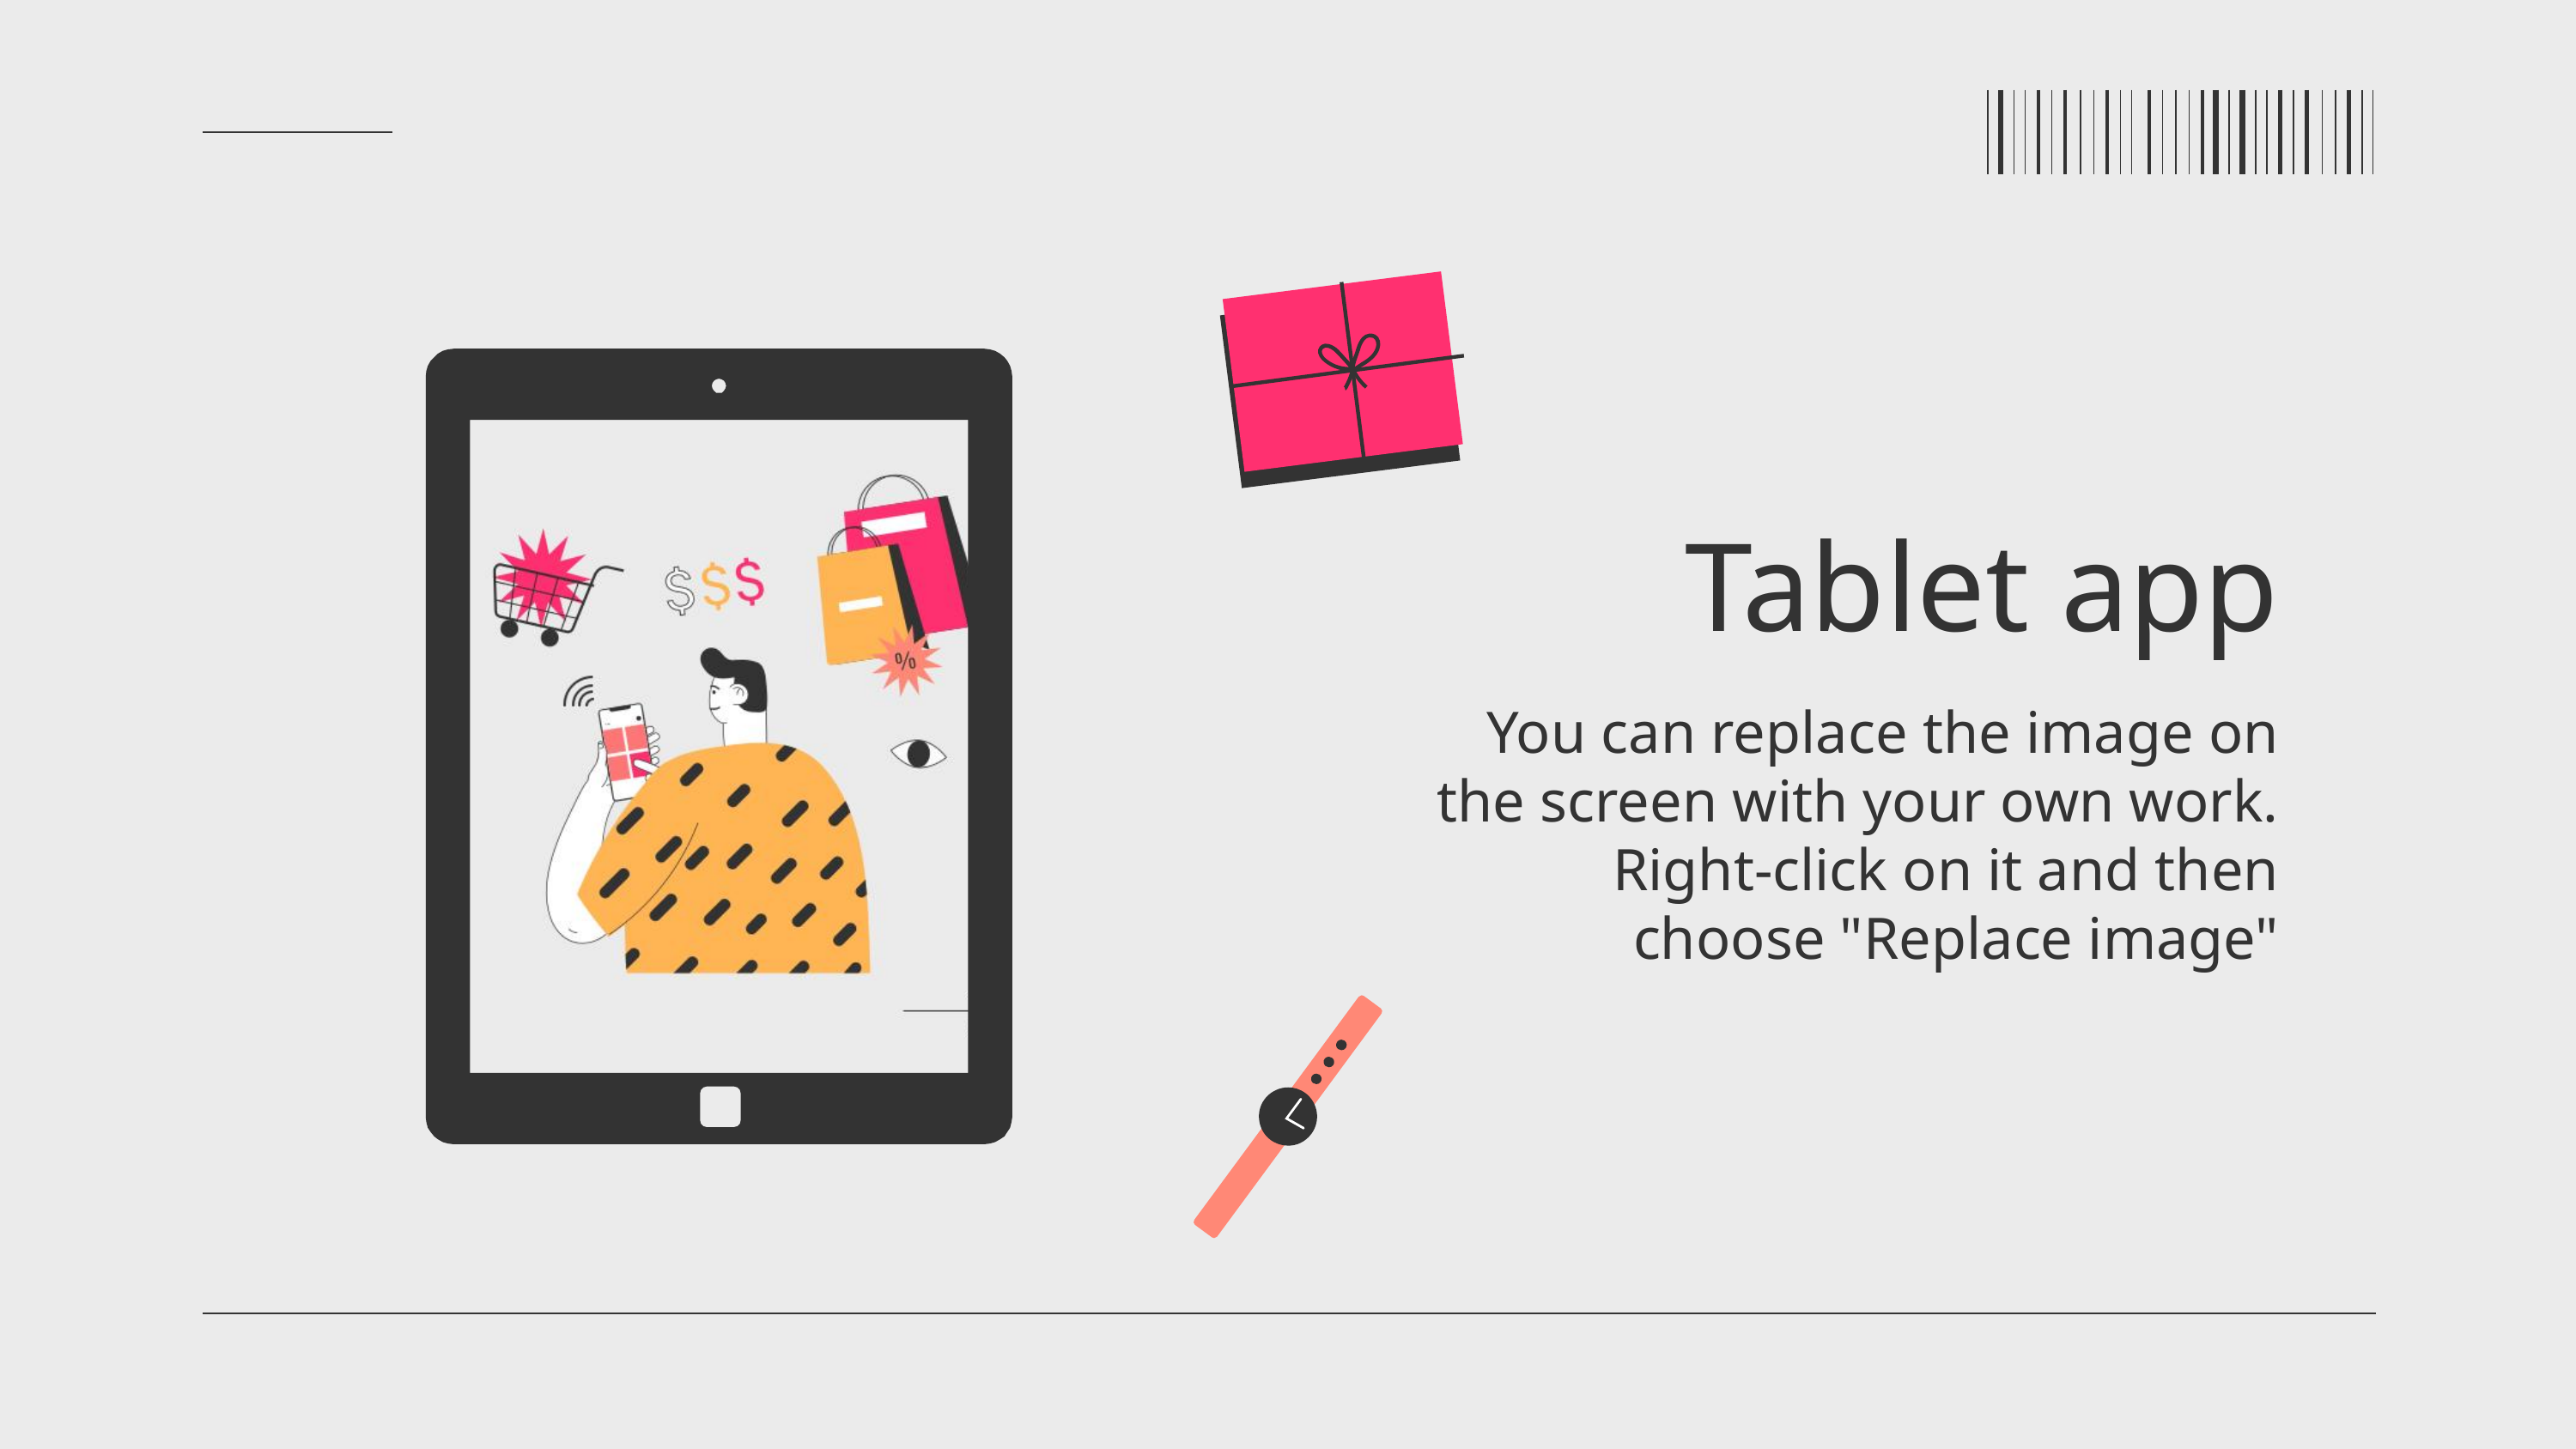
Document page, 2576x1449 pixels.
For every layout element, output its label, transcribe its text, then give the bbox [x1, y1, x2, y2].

subtitle You can replace the image on the screen with your own work. Right-click on it and then choose "Replace image" [1404, 670, 2306, 996]
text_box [425, 348, 1013, 1145]
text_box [1228, 282, 1467, 475]
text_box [1193, 995, 1383, 1239]
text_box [1987, 89, 2373, 175]
title Tablet app [1404, 484, 2306, 646]
